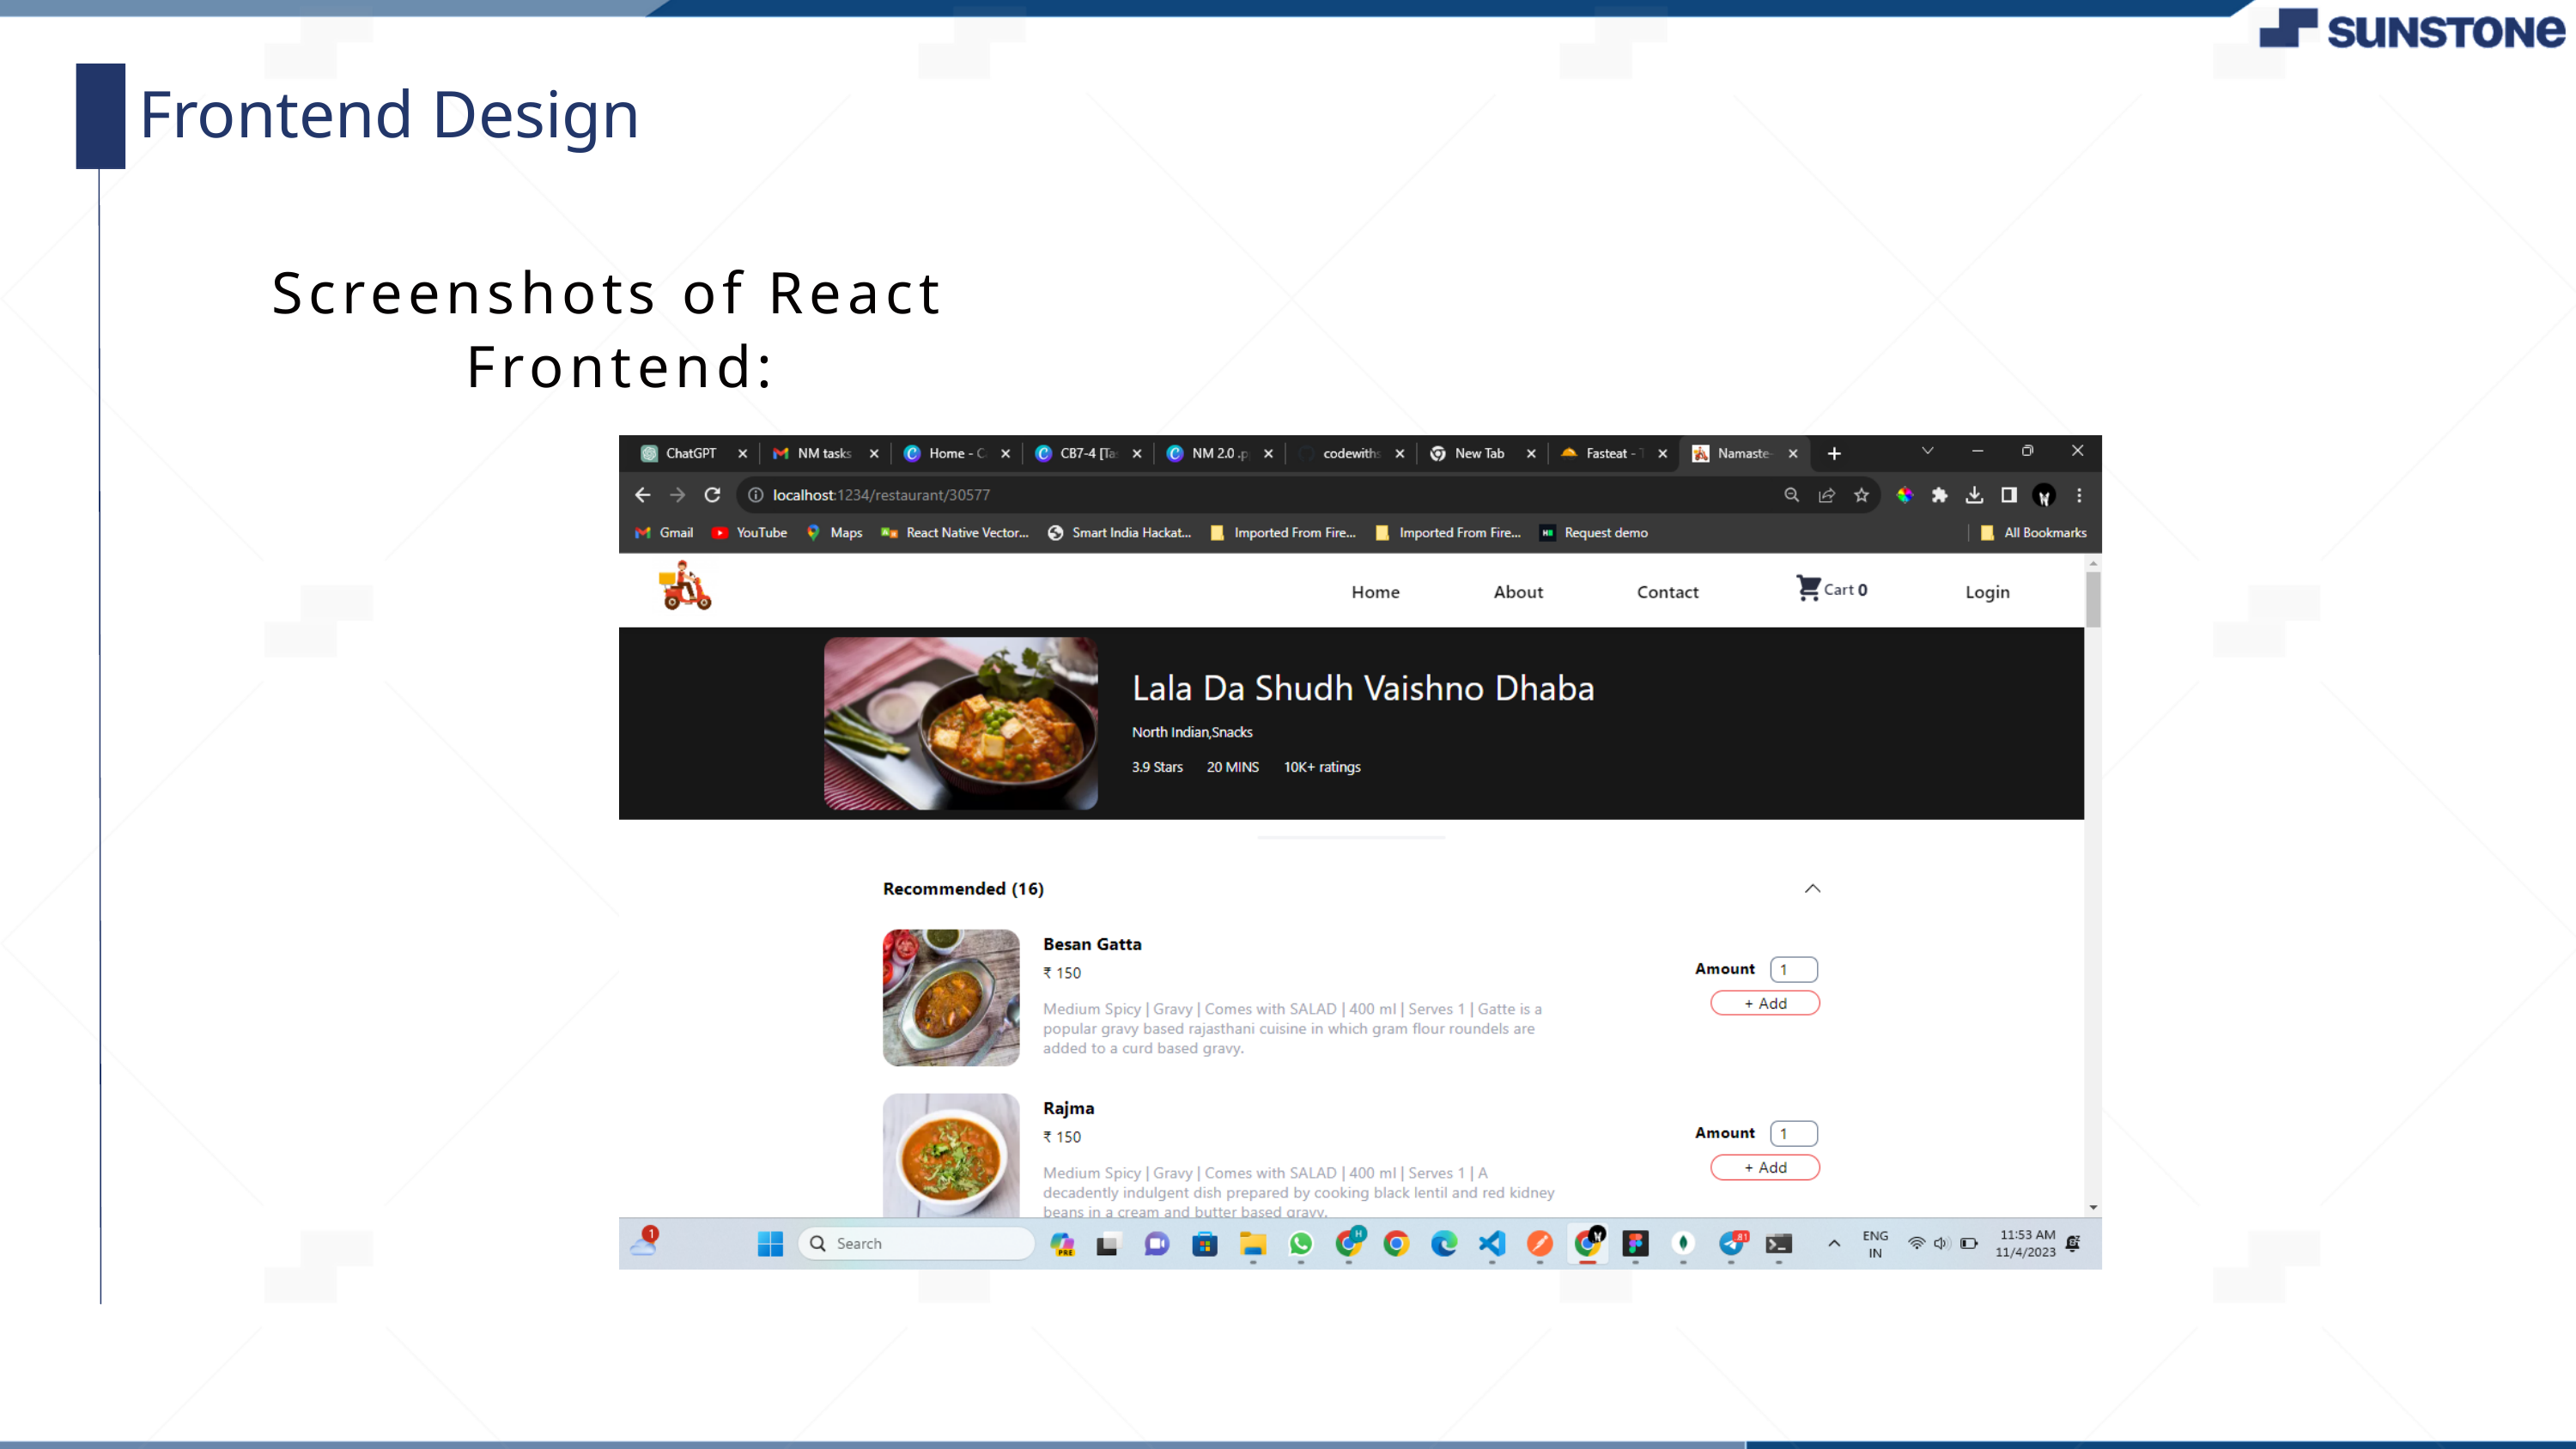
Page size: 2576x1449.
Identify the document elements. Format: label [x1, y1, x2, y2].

text_box [98, 119, 102, 1305]
text_box [618, 435, 2103, 1270]
text_box [0, 0, 2576, 1449]
